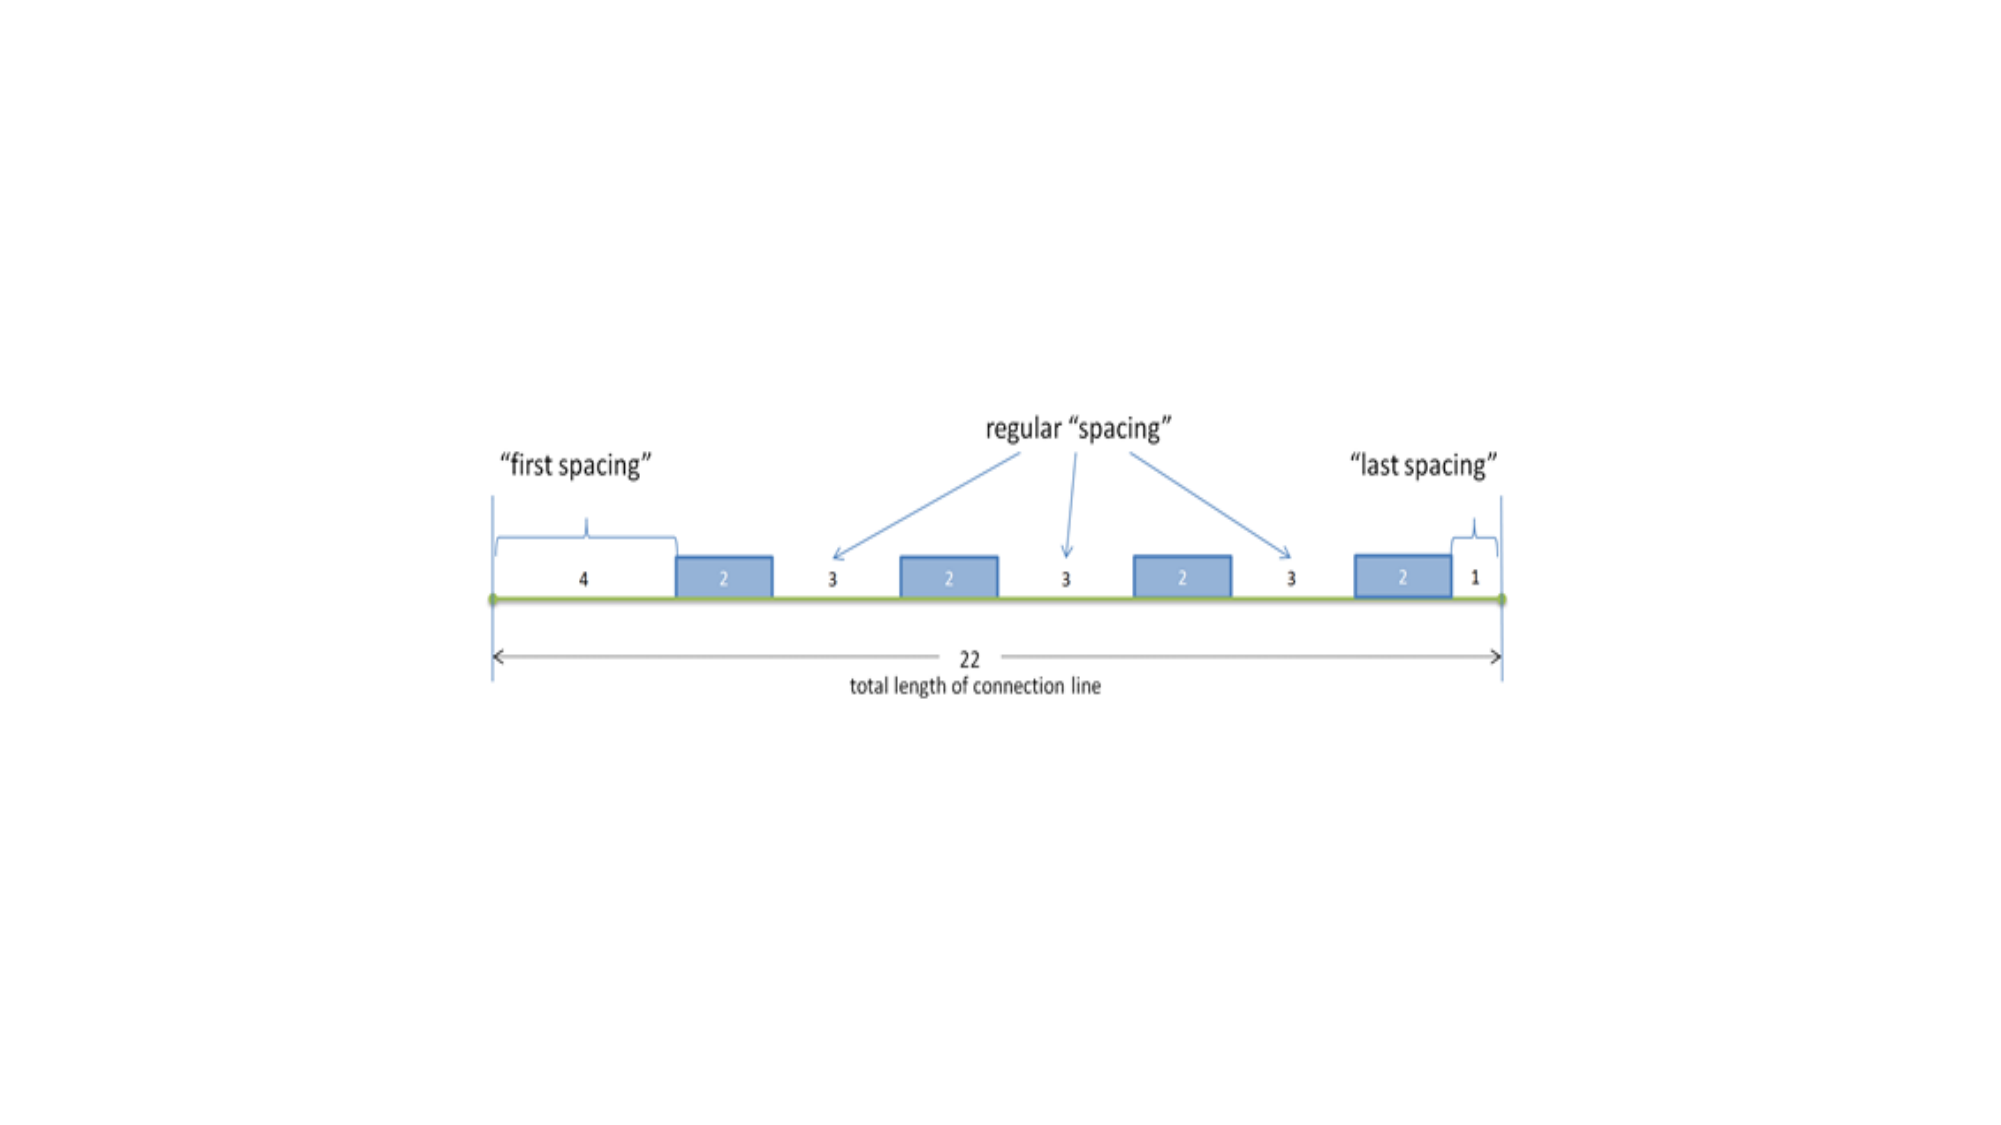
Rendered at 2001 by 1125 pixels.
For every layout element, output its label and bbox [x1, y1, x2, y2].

picture [472, 377, 1528, 747]
